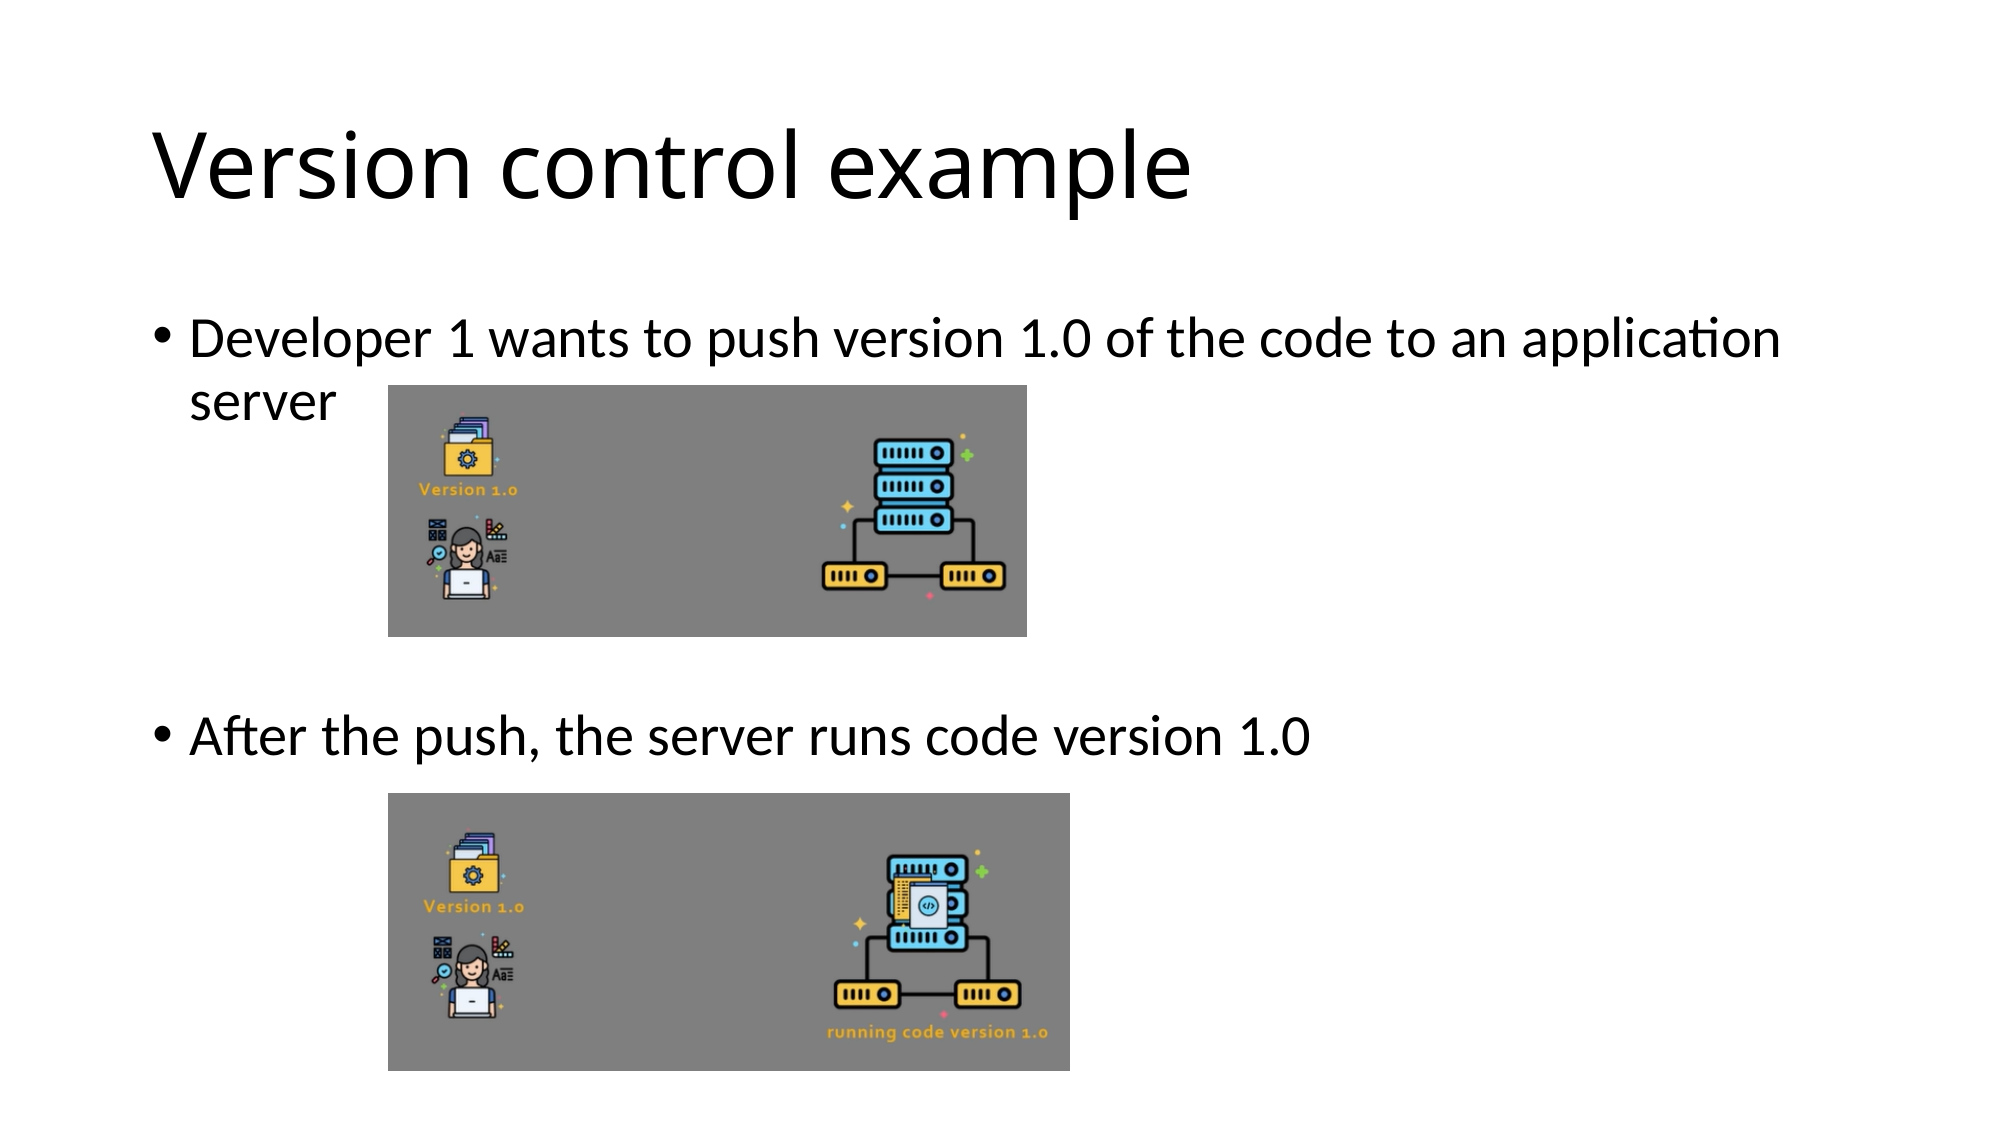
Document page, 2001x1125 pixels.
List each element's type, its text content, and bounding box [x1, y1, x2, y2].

picture [388, 385, 1027, 637]
list Developer 1 wants to push version 1.0 of the code to an application server After the push, the server runs code version 1.0 [137, 299, 1863, 1014]
picture [388, 793, 1070, 1071]
title Version control example [137, 59, 1863, 278]
